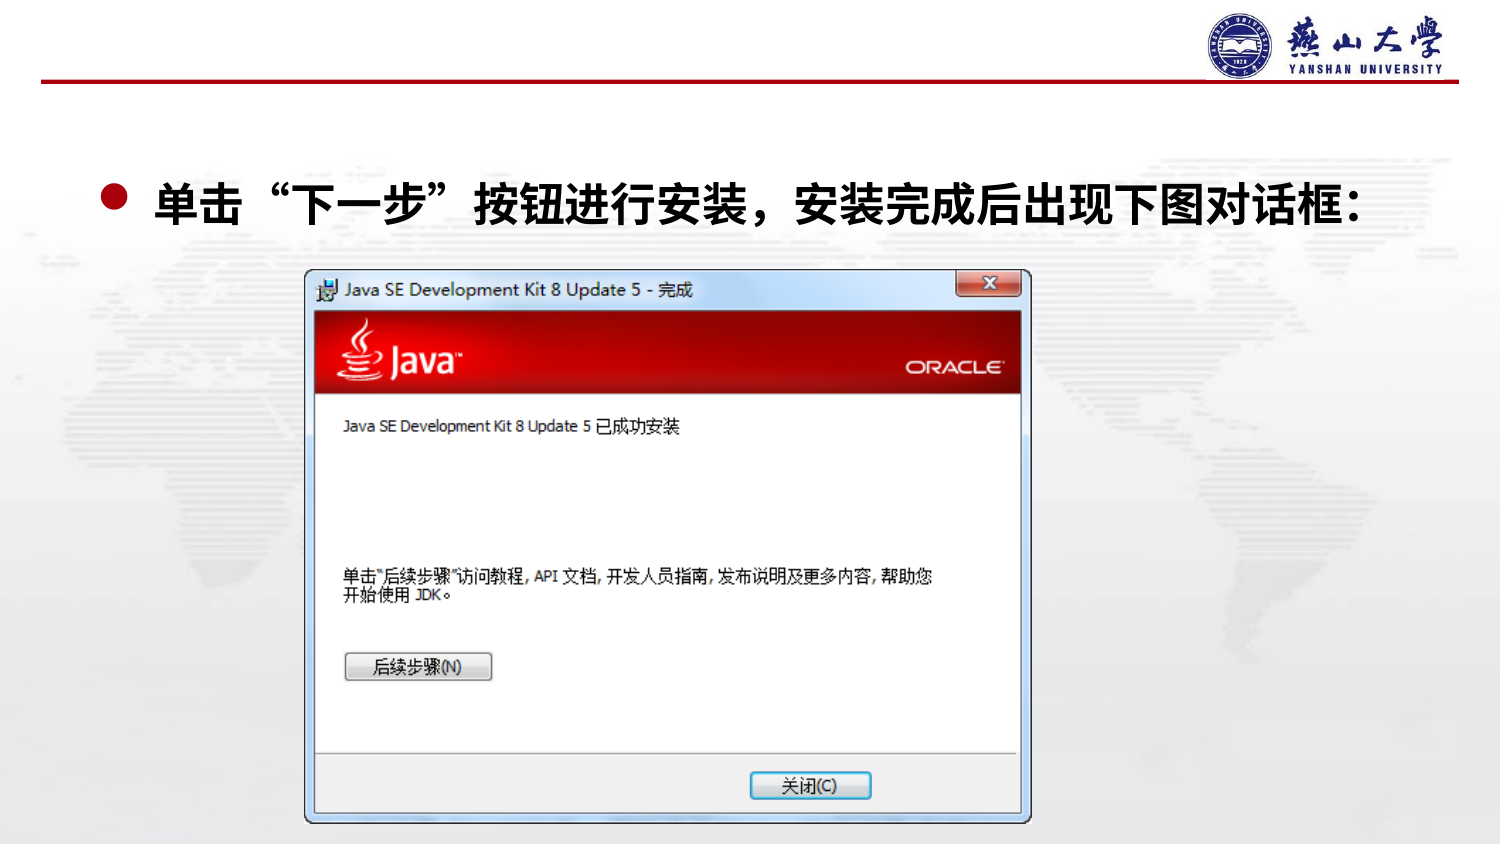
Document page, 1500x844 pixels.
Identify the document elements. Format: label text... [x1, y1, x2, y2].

picture [0, 0, 1500, 844]
list 单击“下一步”按钮进行安装，安装完成后出现下图对话框： [81, 140, 1429, 757]
